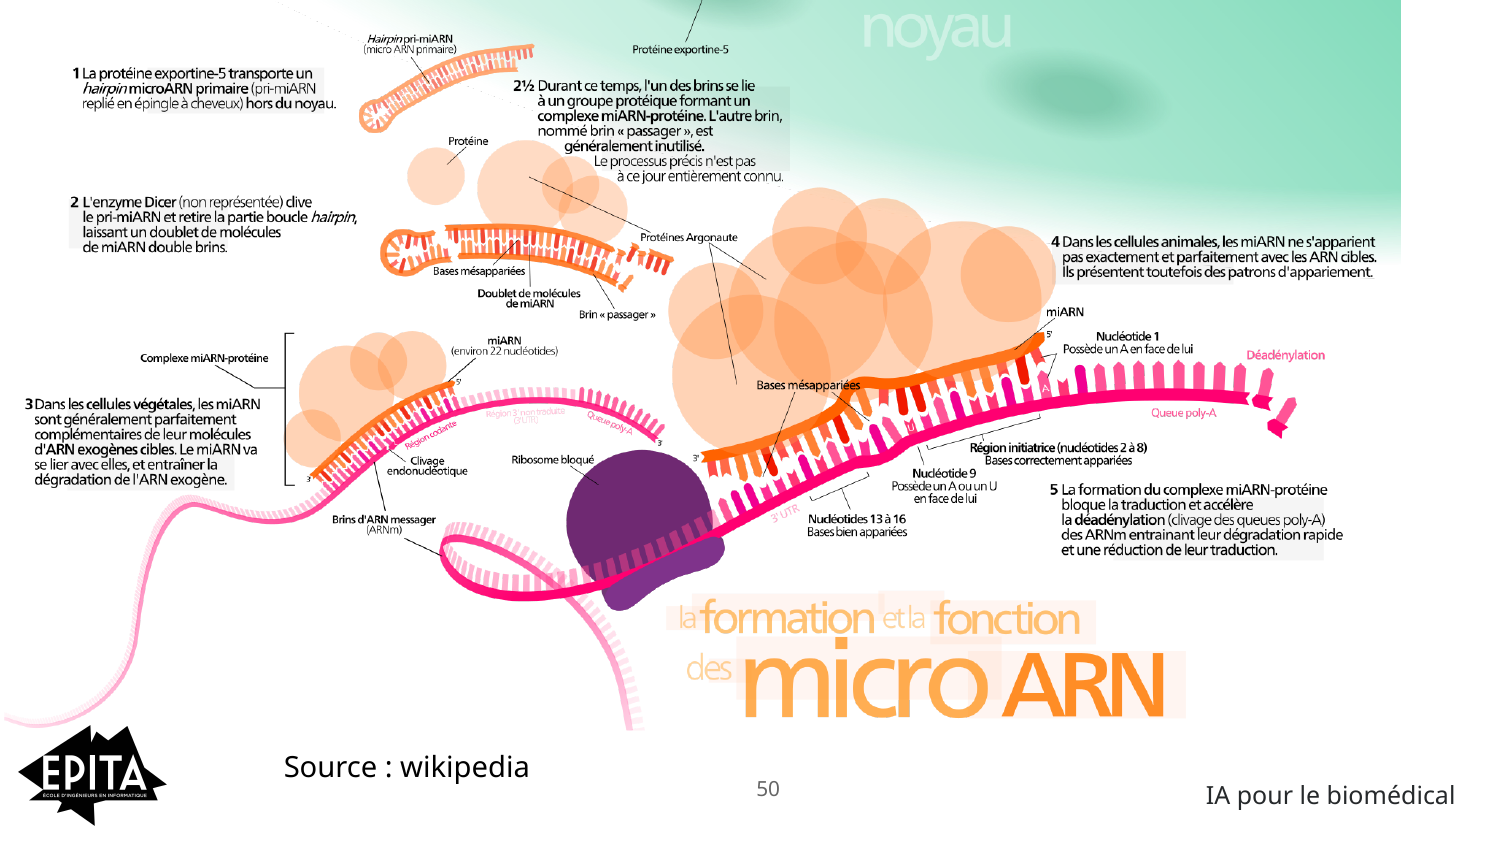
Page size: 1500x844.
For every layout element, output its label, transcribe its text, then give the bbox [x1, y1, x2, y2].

text_box Source : wikipedia [268, 743, 674, 798]
picture [0, 0, 1402, 826]
slide_number ‹#› [705, 757, 795, 823]
text_box IA pour le biomédical [1183, 764, 1479, 818]
